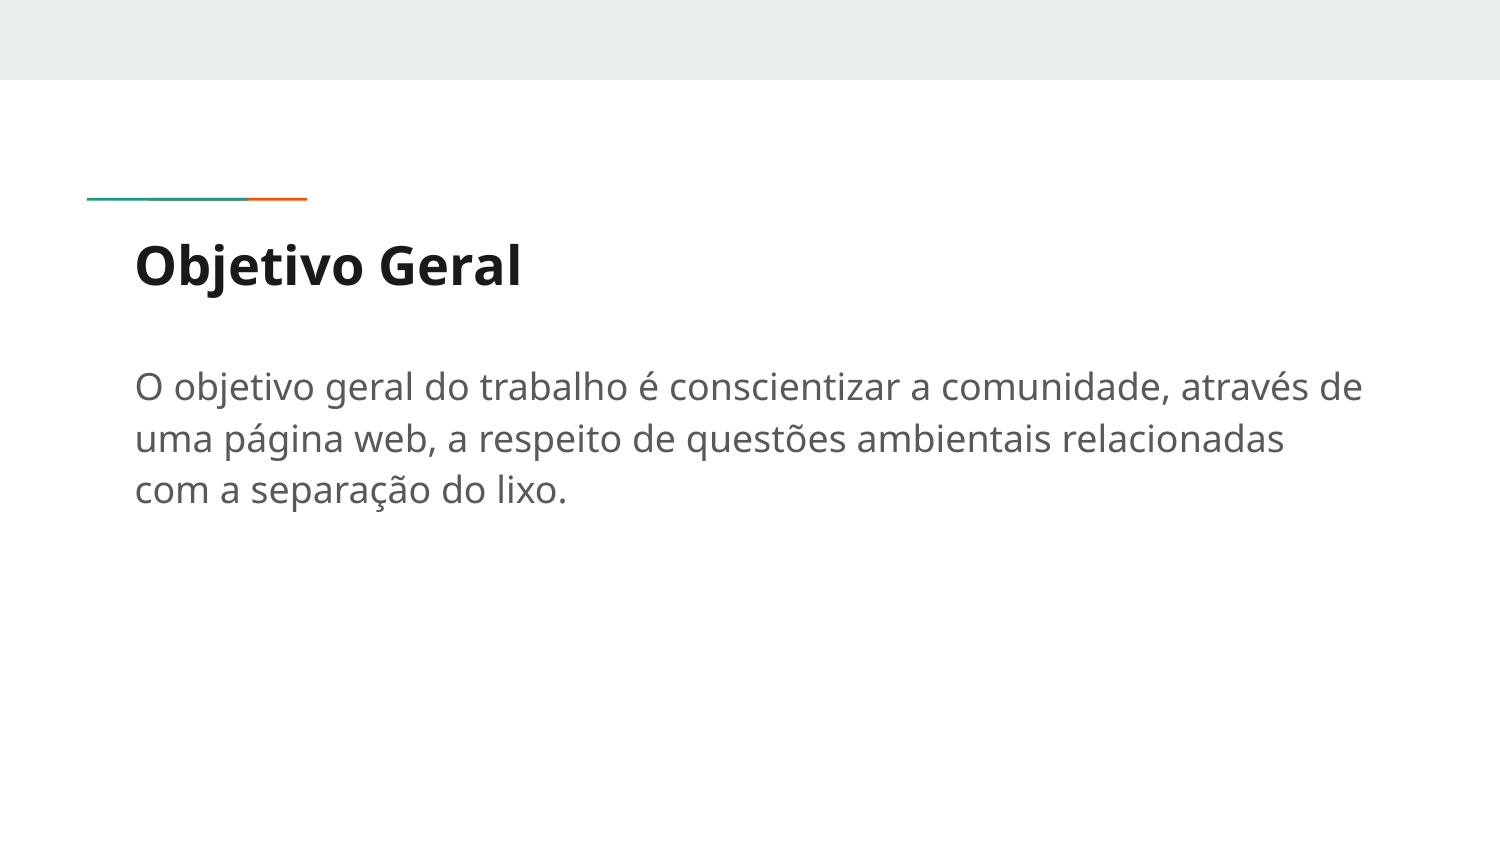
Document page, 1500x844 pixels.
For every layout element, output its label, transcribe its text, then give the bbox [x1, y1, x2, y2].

title Objetivo Geral [119, 216, 1381, 305]
list O objetivo geral do trabalho é conscientizar a comunidade, através de uma página web, a respeito de questões ambientais relacionadas com a separação do lixo. [119, 341, 1381, 712]
